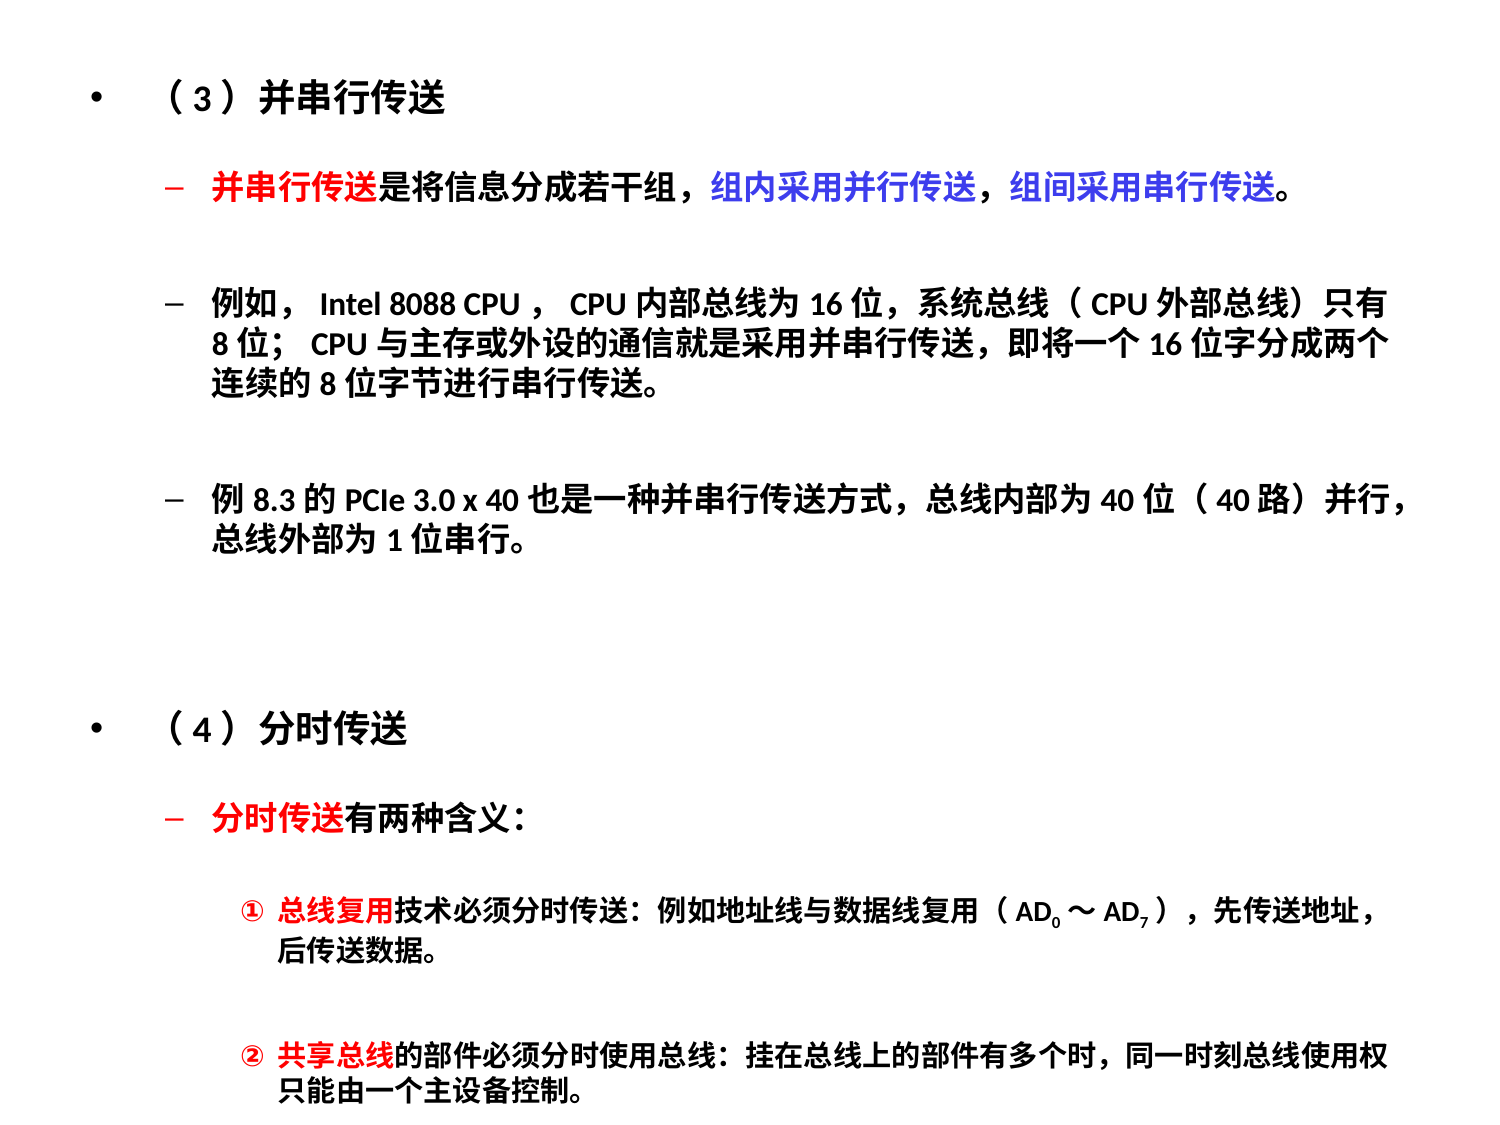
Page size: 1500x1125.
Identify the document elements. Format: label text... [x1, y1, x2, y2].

list （3）并串行传送 并串行传送是将信息分成若干组，组内采用并行传送，组间采用串行传送。 例如，Intel 8088 CPU，CPU内部总线为16位，系统总线（CPU外部总线）只有8位；CPU与主存或外设的通信就是采用并串行传送，即将一个16位字分成两个连续的8位字节进行串行传送。 例8.3的PCIe 3.0 x 40也是一种并串行传送方式，总线内部为40位（40路）并行，总线外部为1位串行。 （4）分时传送 分时传送有两种含义： 总线复用技术必须分时传送：例如地址线与数据线复用（AD0～AD7），先传送地址，后传送数据。 共享总线的部件必须分时使用总线：挂在总线上的部件有多个时，同一时刻总线使用权只能由一个主设备控制。 [75, 66, 1425, 809]
